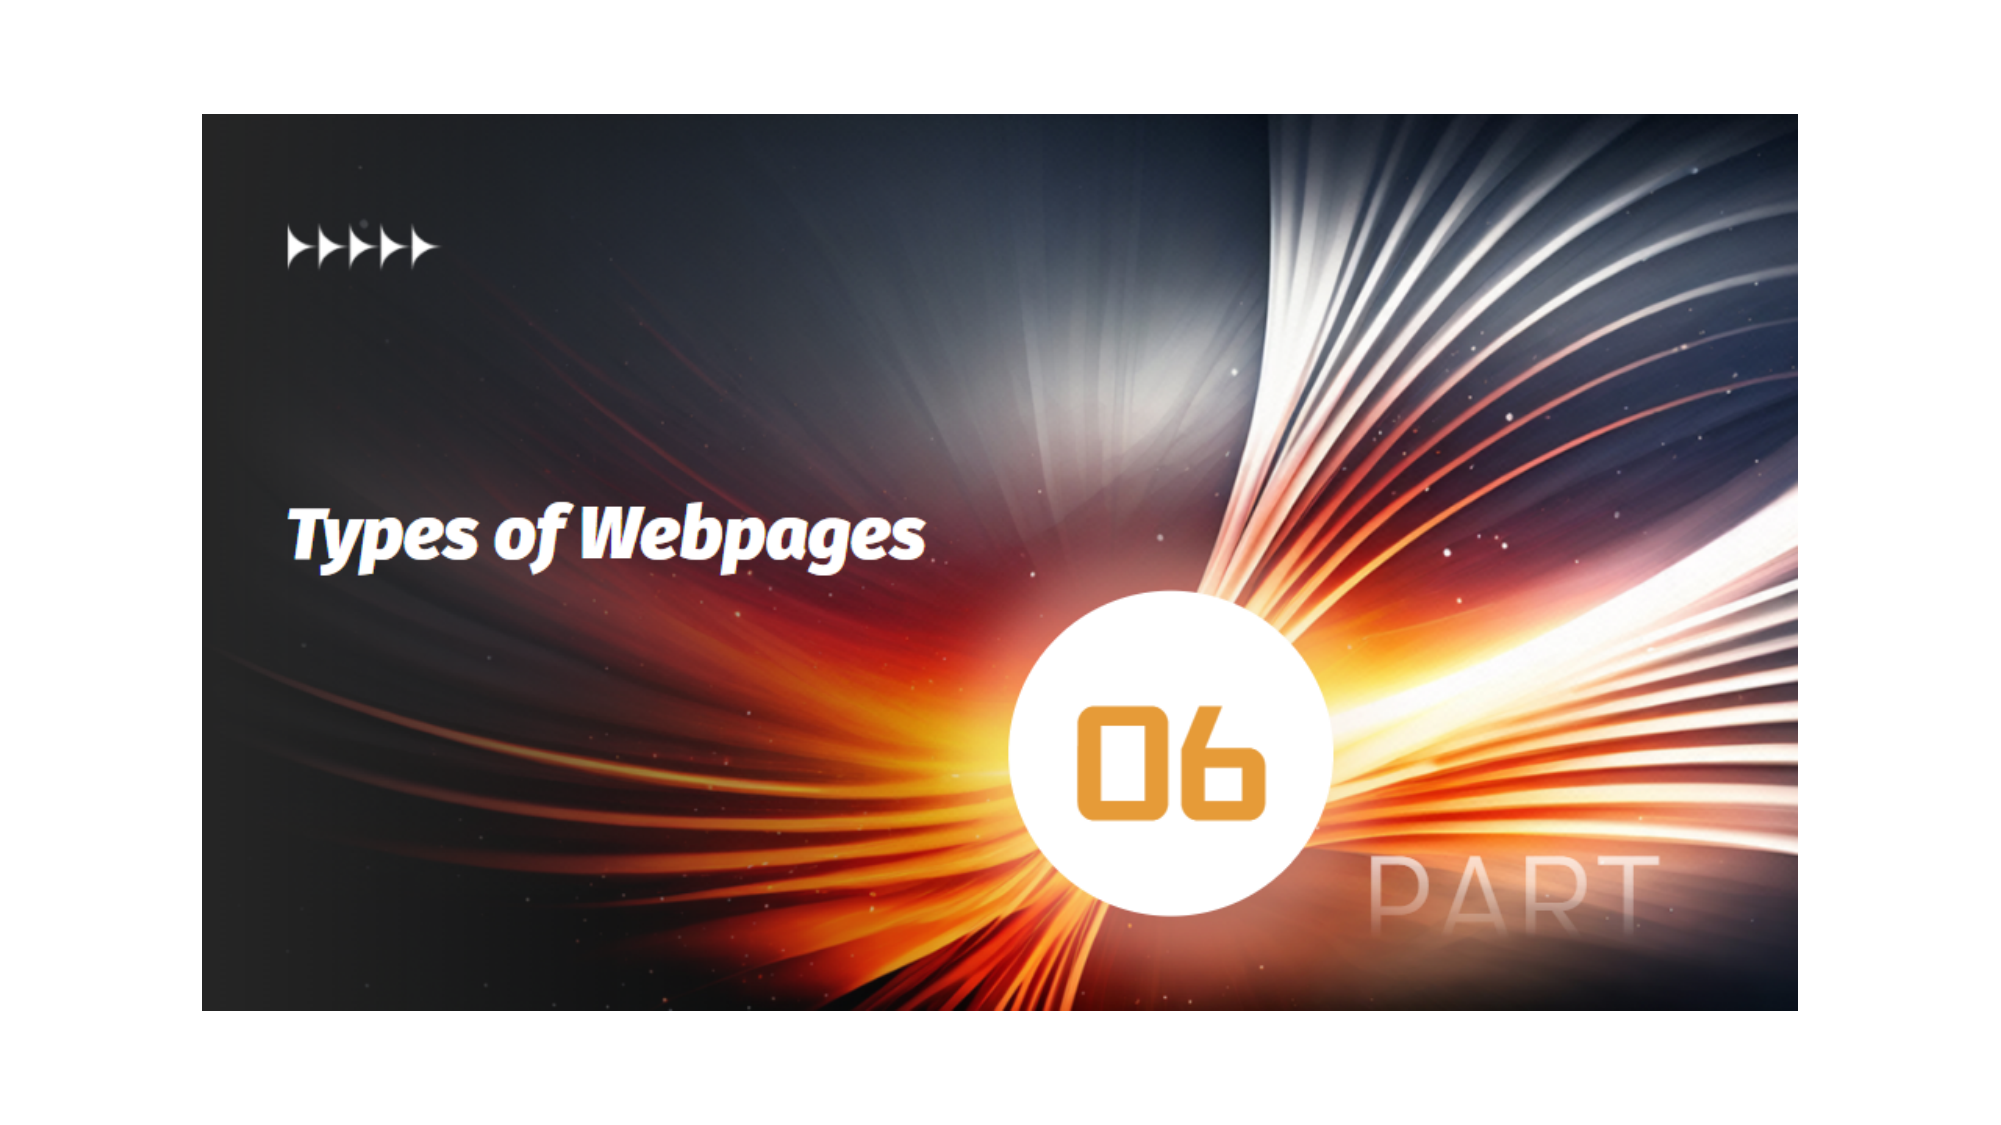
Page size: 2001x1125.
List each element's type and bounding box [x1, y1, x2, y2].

picture [202, 114, 1798, 1011]
